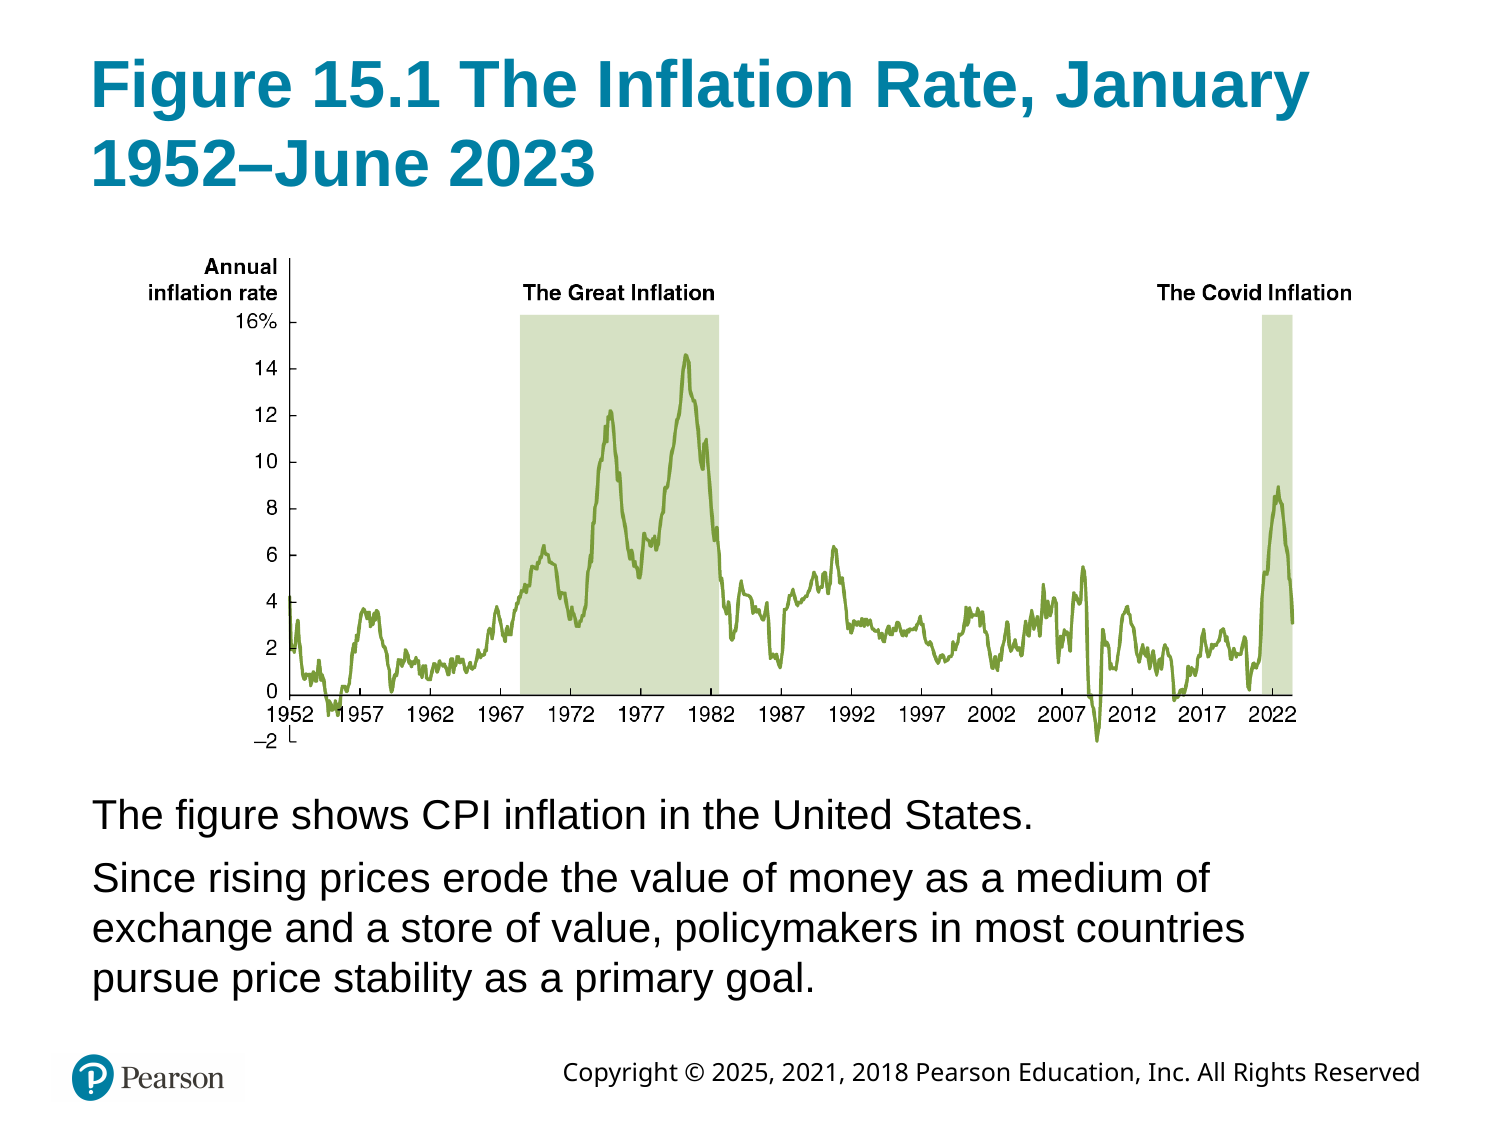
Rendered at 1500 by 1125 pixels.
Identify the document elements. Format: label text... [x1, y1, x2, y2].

title Figure 15.1 The Inflation Rate, January 1952–June 2023 [75, 35, 1419, 216]
picture [51, 1053, 245, 1102]
list The figure shows C P I inflation in the United States. Since rising prices erode the value of money as a medium of exchange and a store of value, policymakers in most countries pursue price stability as a primary goal. [76, 773, 1378, 1015]
picture [147, 255, 1353, 753]
